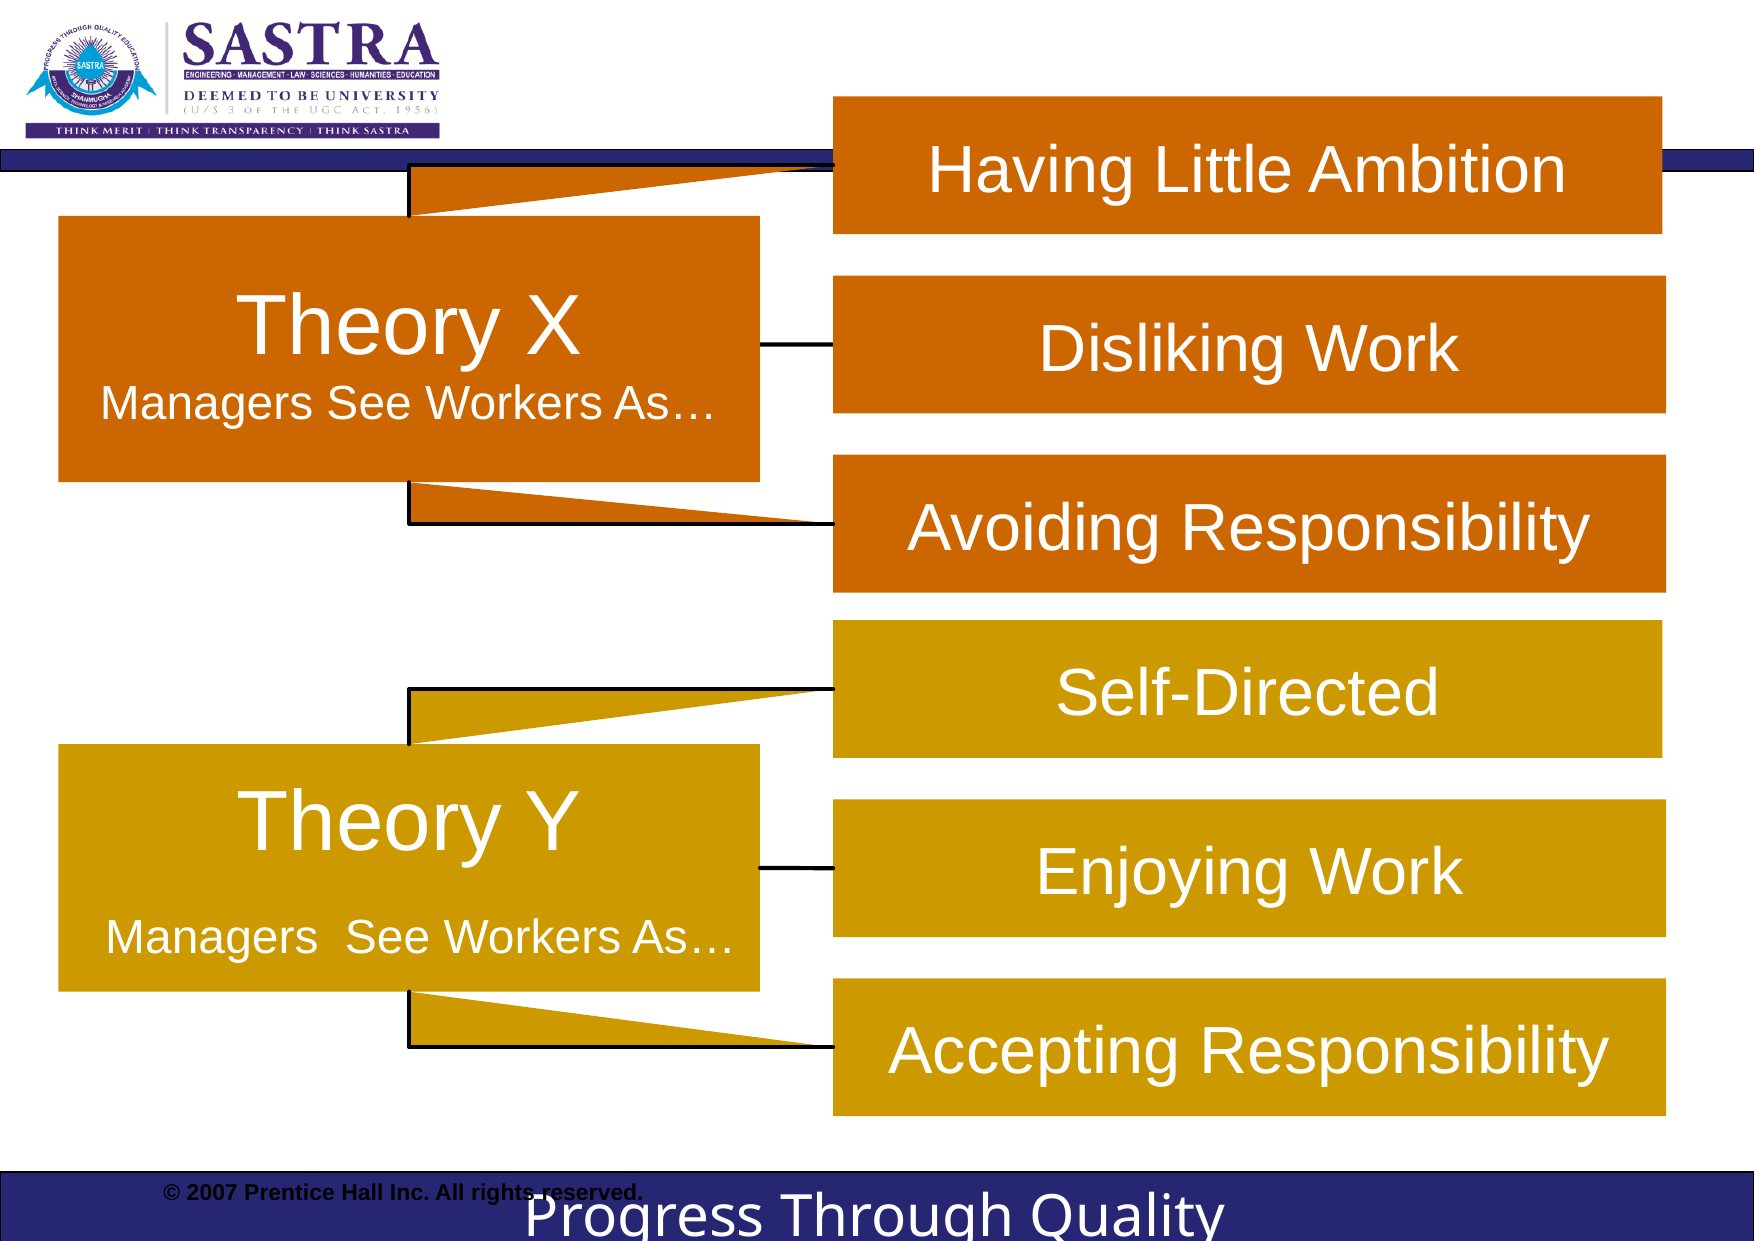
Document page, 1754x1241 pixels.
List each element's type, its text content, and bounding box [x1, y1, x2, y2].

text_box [58, 96, 1667, 593]
picture [0, 13, 465, 146]
picture [139, 88, 154, 96]
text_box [58, 619, 1667, 1117]
footer © 2007 Prentice Hall Inc. All rights reserved. [146, 1168, 790, 1213]
